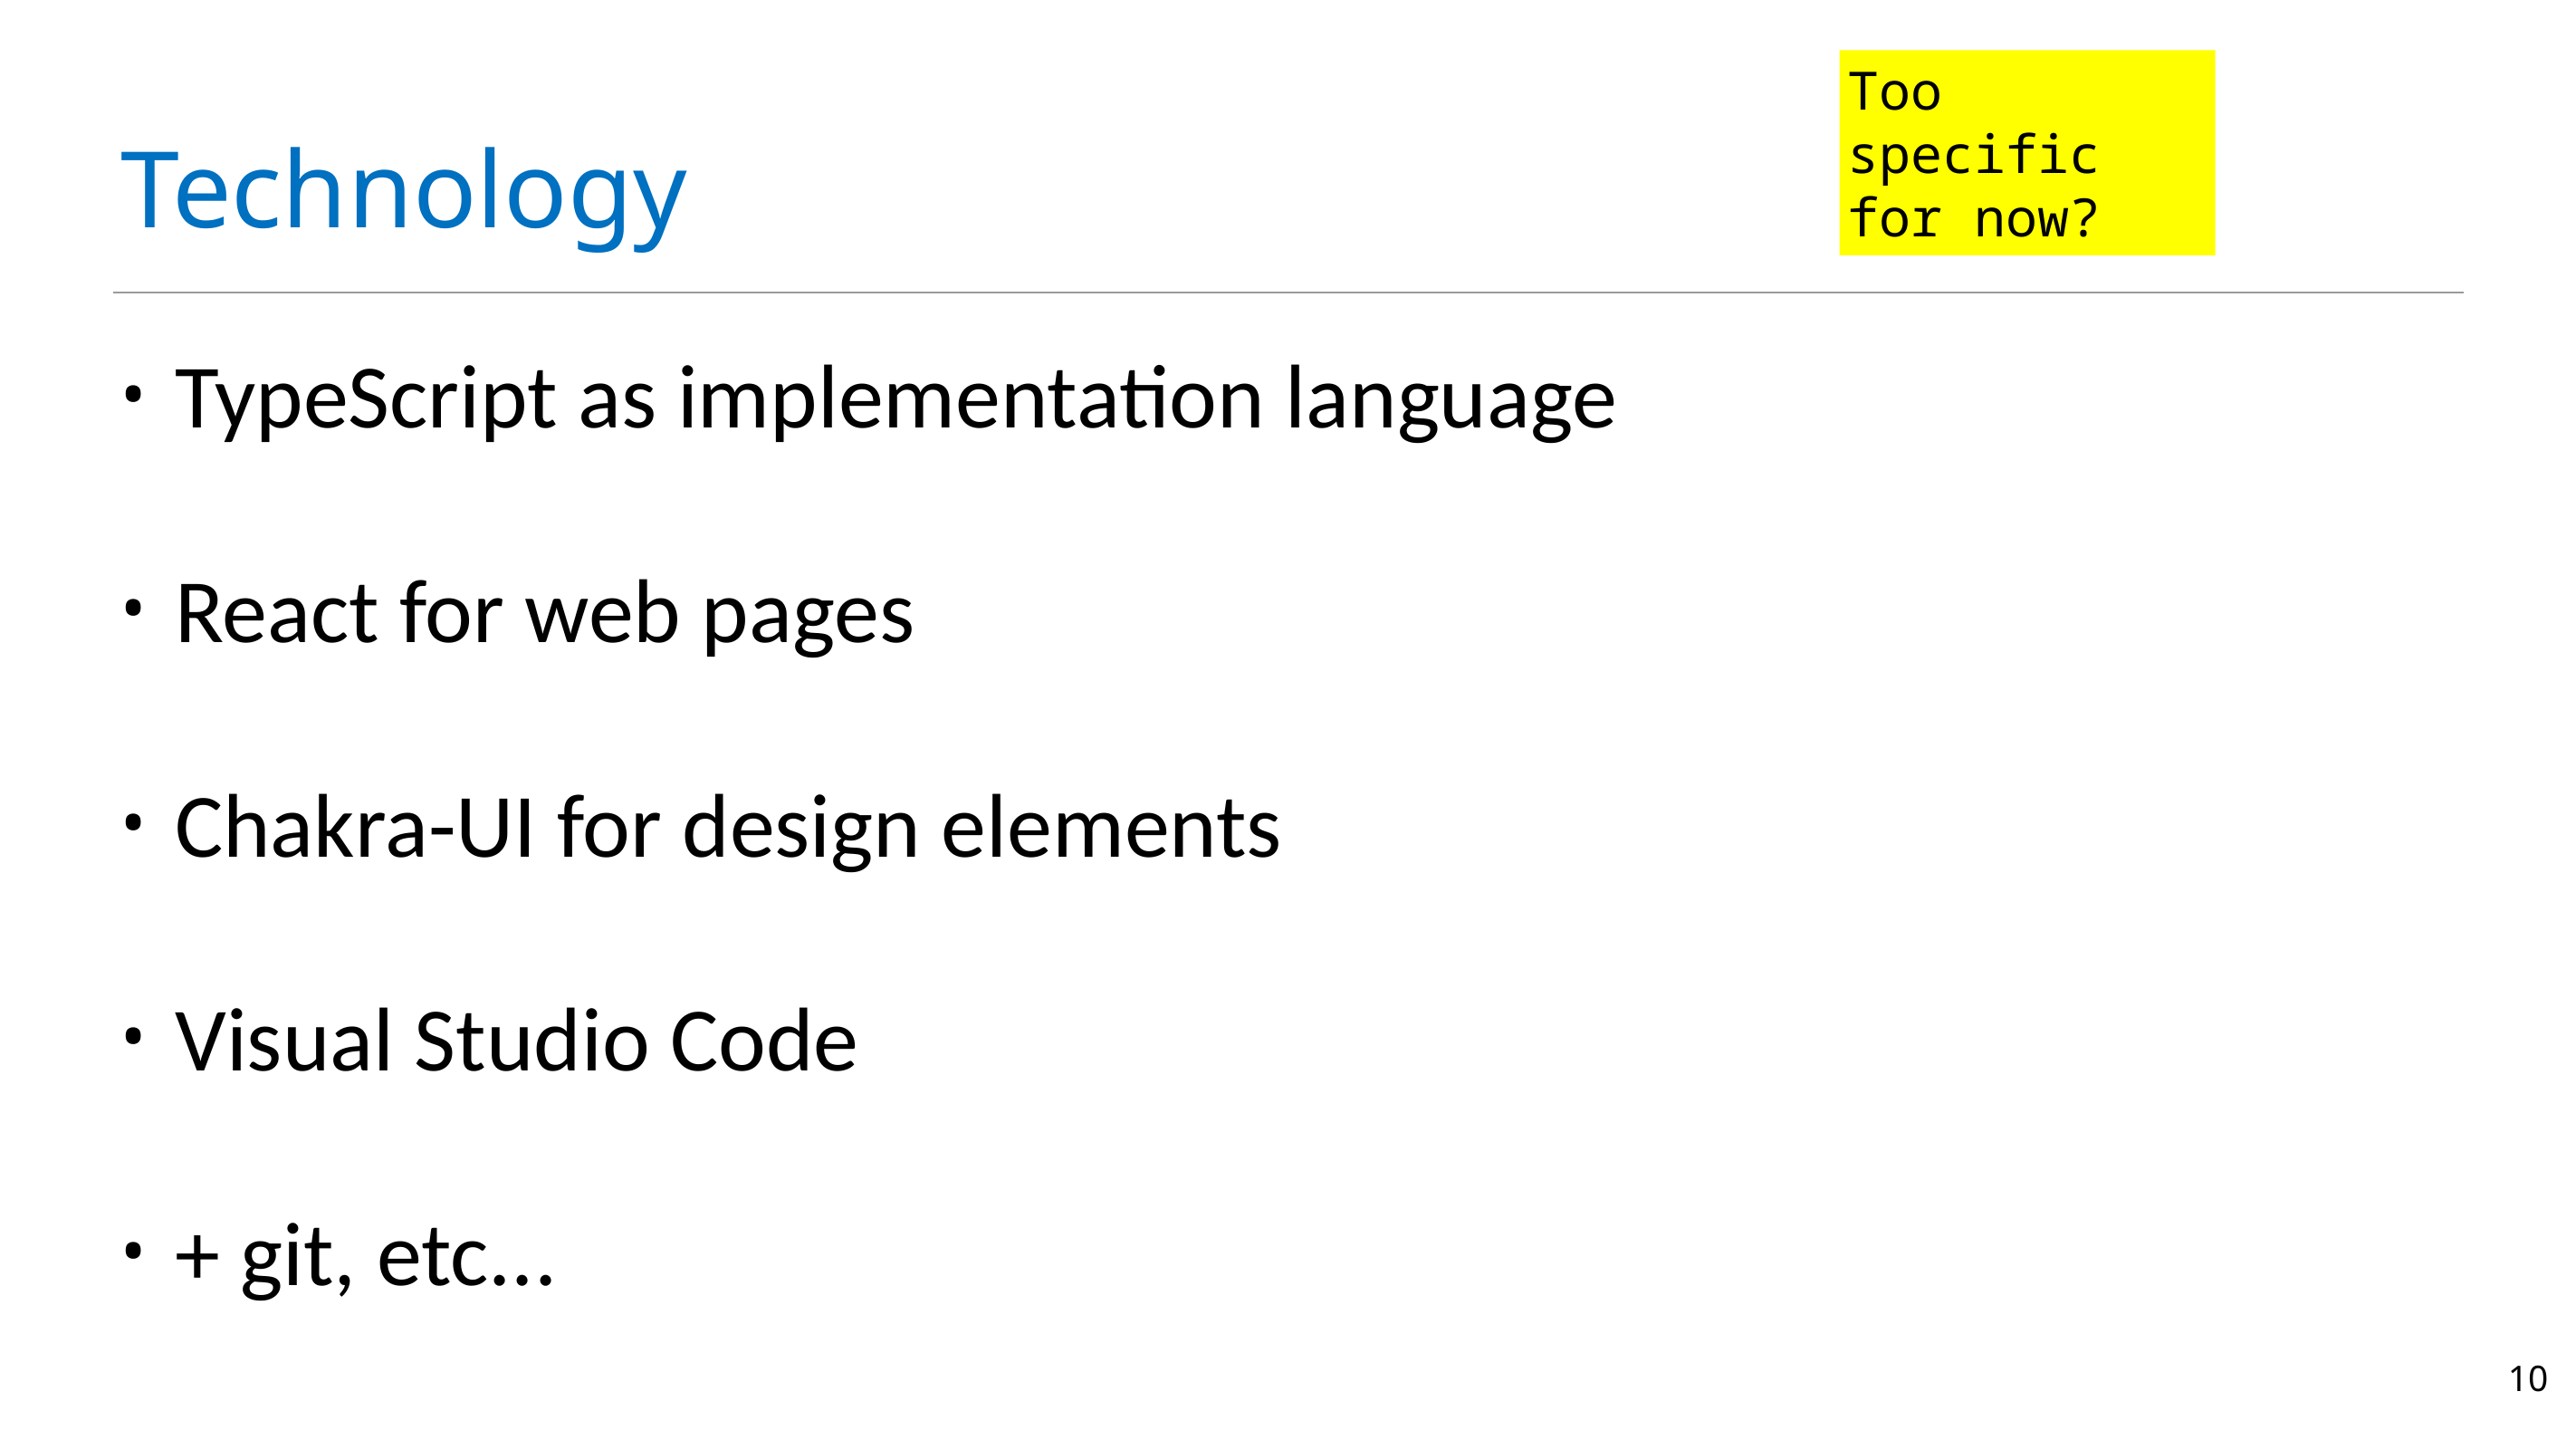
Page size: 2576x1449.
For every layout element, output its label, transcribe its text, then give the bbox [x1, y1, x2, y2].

text_box Too specific for now? [1839, 50, 2216, 255]
title Technology [112, 48, 2464, 257]
list TypeScript as implementation language React for web pages Chakra-UI for design elements Visual Studio Code + git, etc... [112, 330, 1970, 1321]
